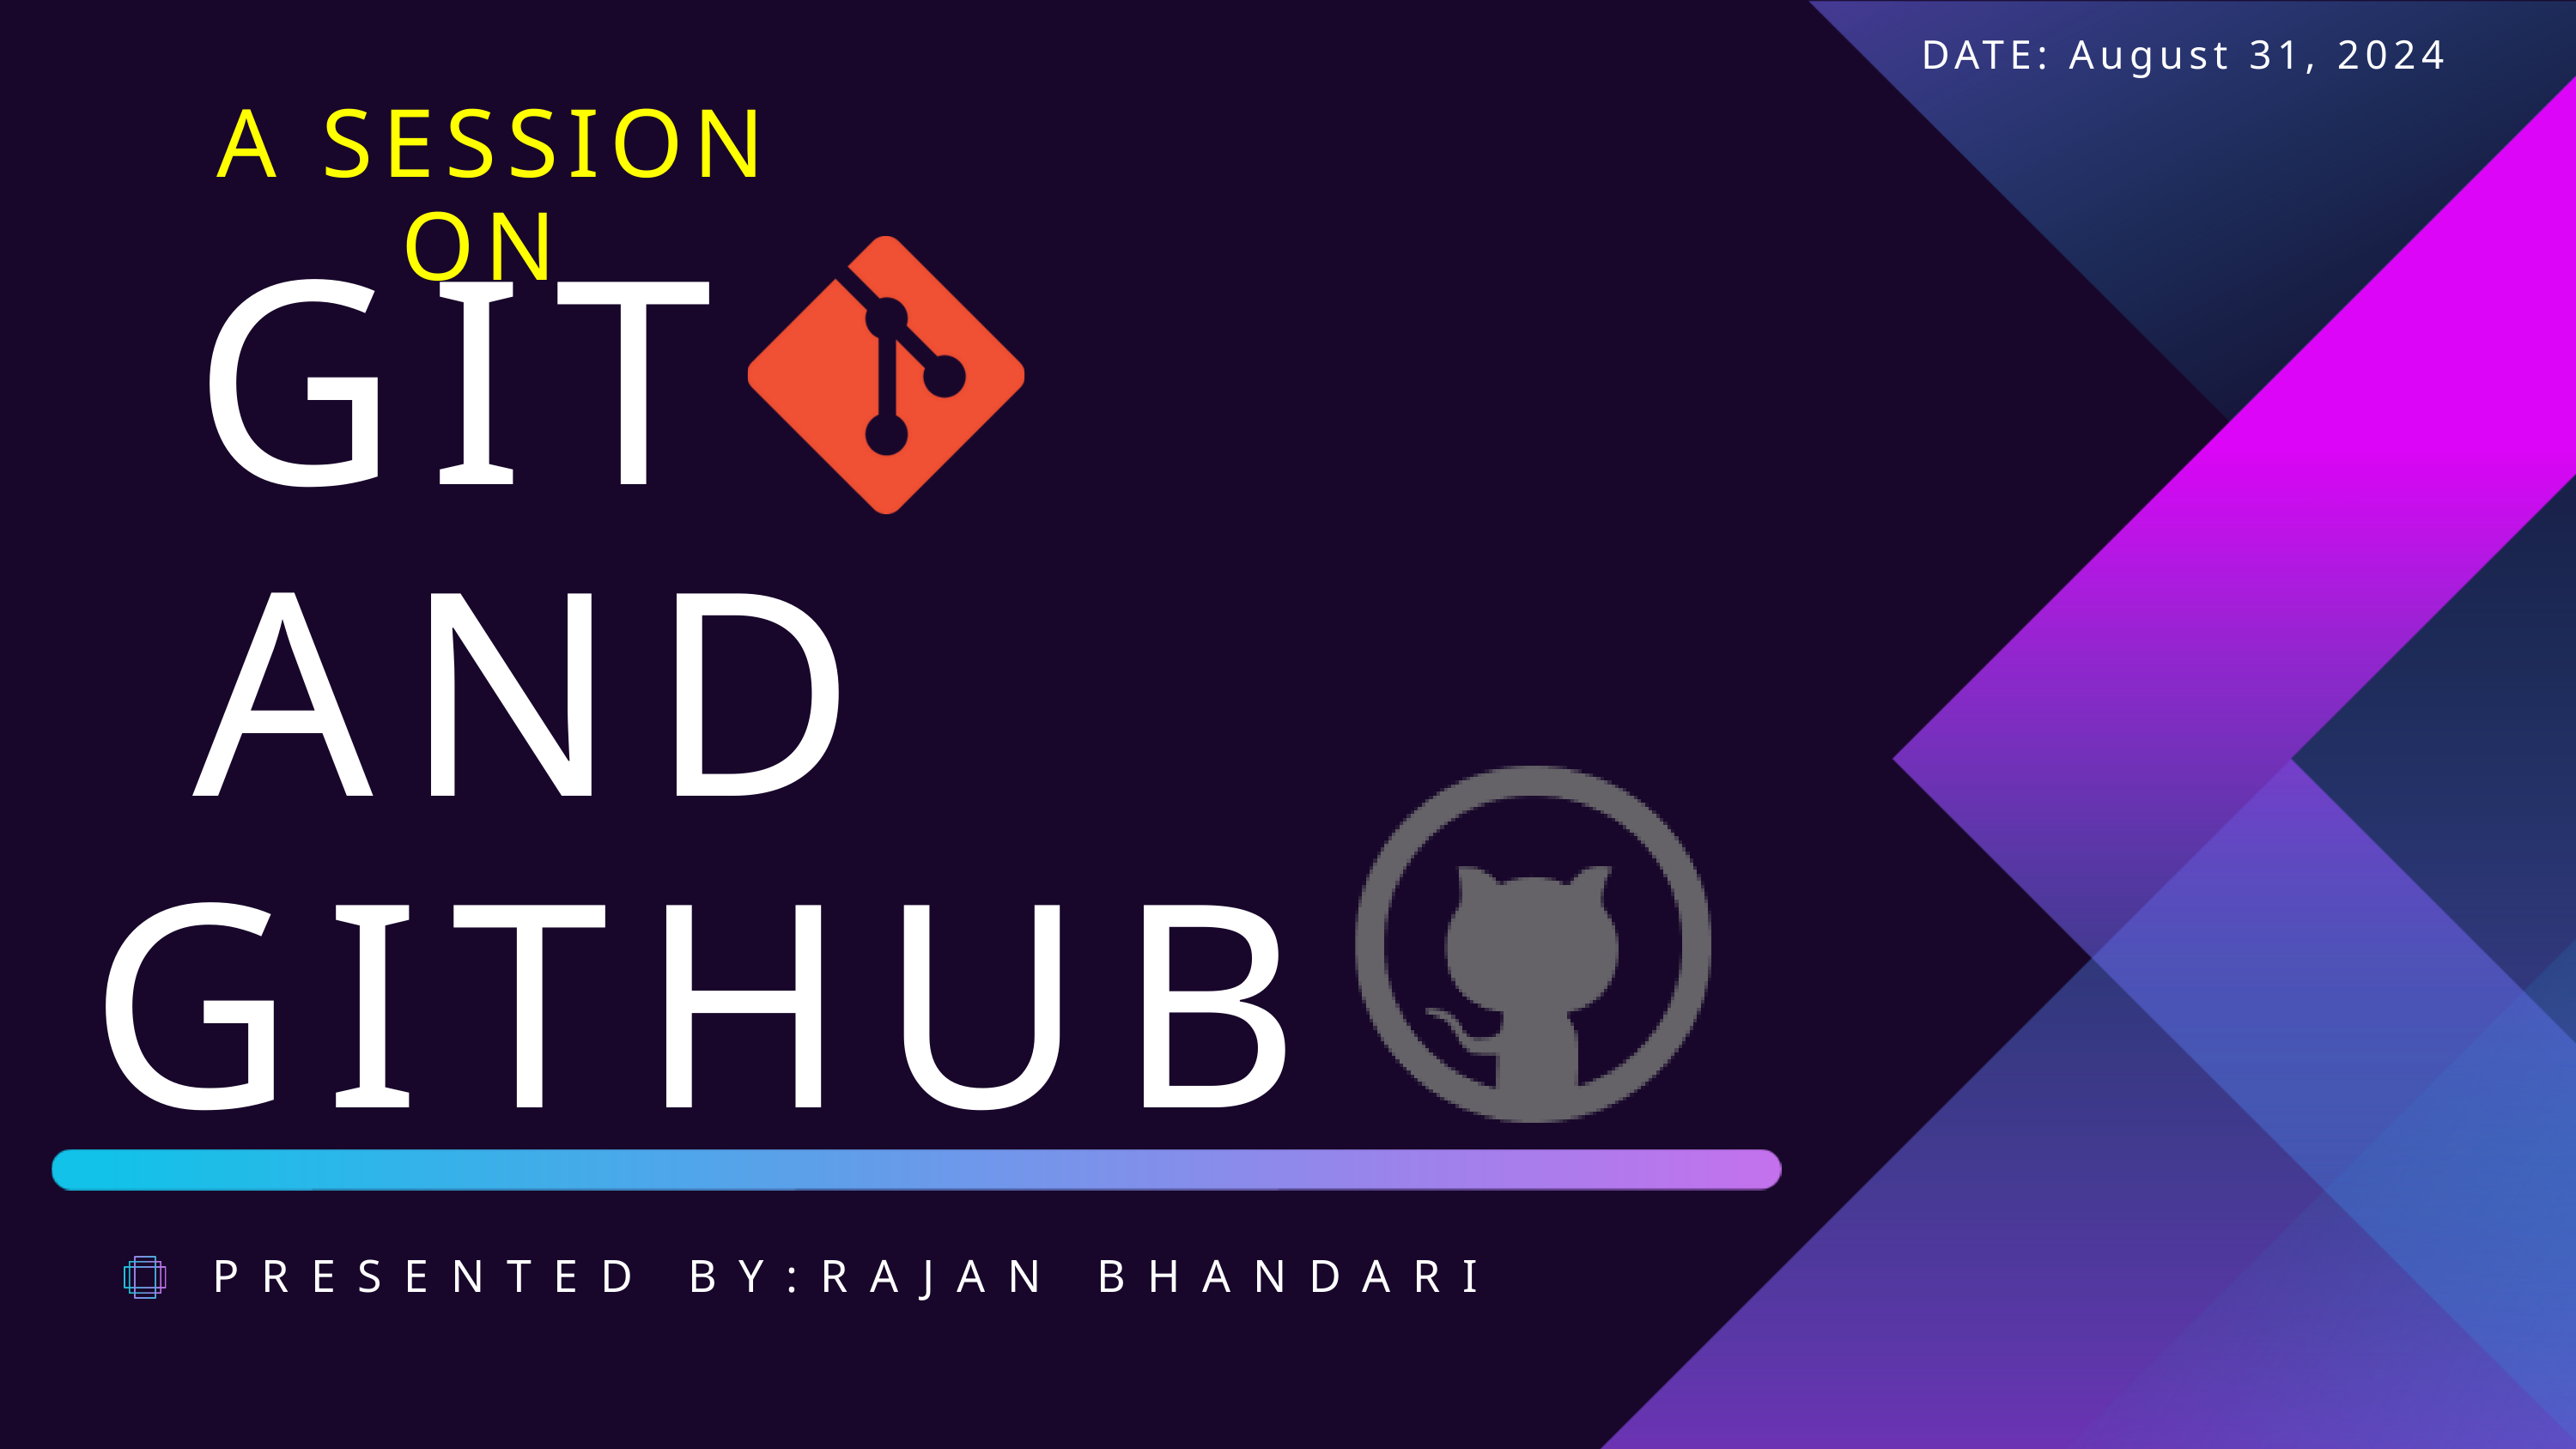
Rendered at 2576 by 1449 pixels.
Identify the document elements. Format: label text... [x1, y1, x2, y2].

text_box [747, 236, 1025, 514]
text_box GIT AND GITHUB [88, 229, 1893, 1165]
text_box [52, 1149, 1782, 1191]
text_box [1533, 0, 2576, 1449]
text_box A SESSION ON [212, 92, 781, 300]
text_box DATE: August 31, 2024 [1921, 33, 2524, 77]
text_box [124, 1256, 167, 1299]
text_box PRESENTED BY:RAJAN BHANDARI [212, 1252, 1560, 1301]
text_box [1355, 759, 1711, 1131]
